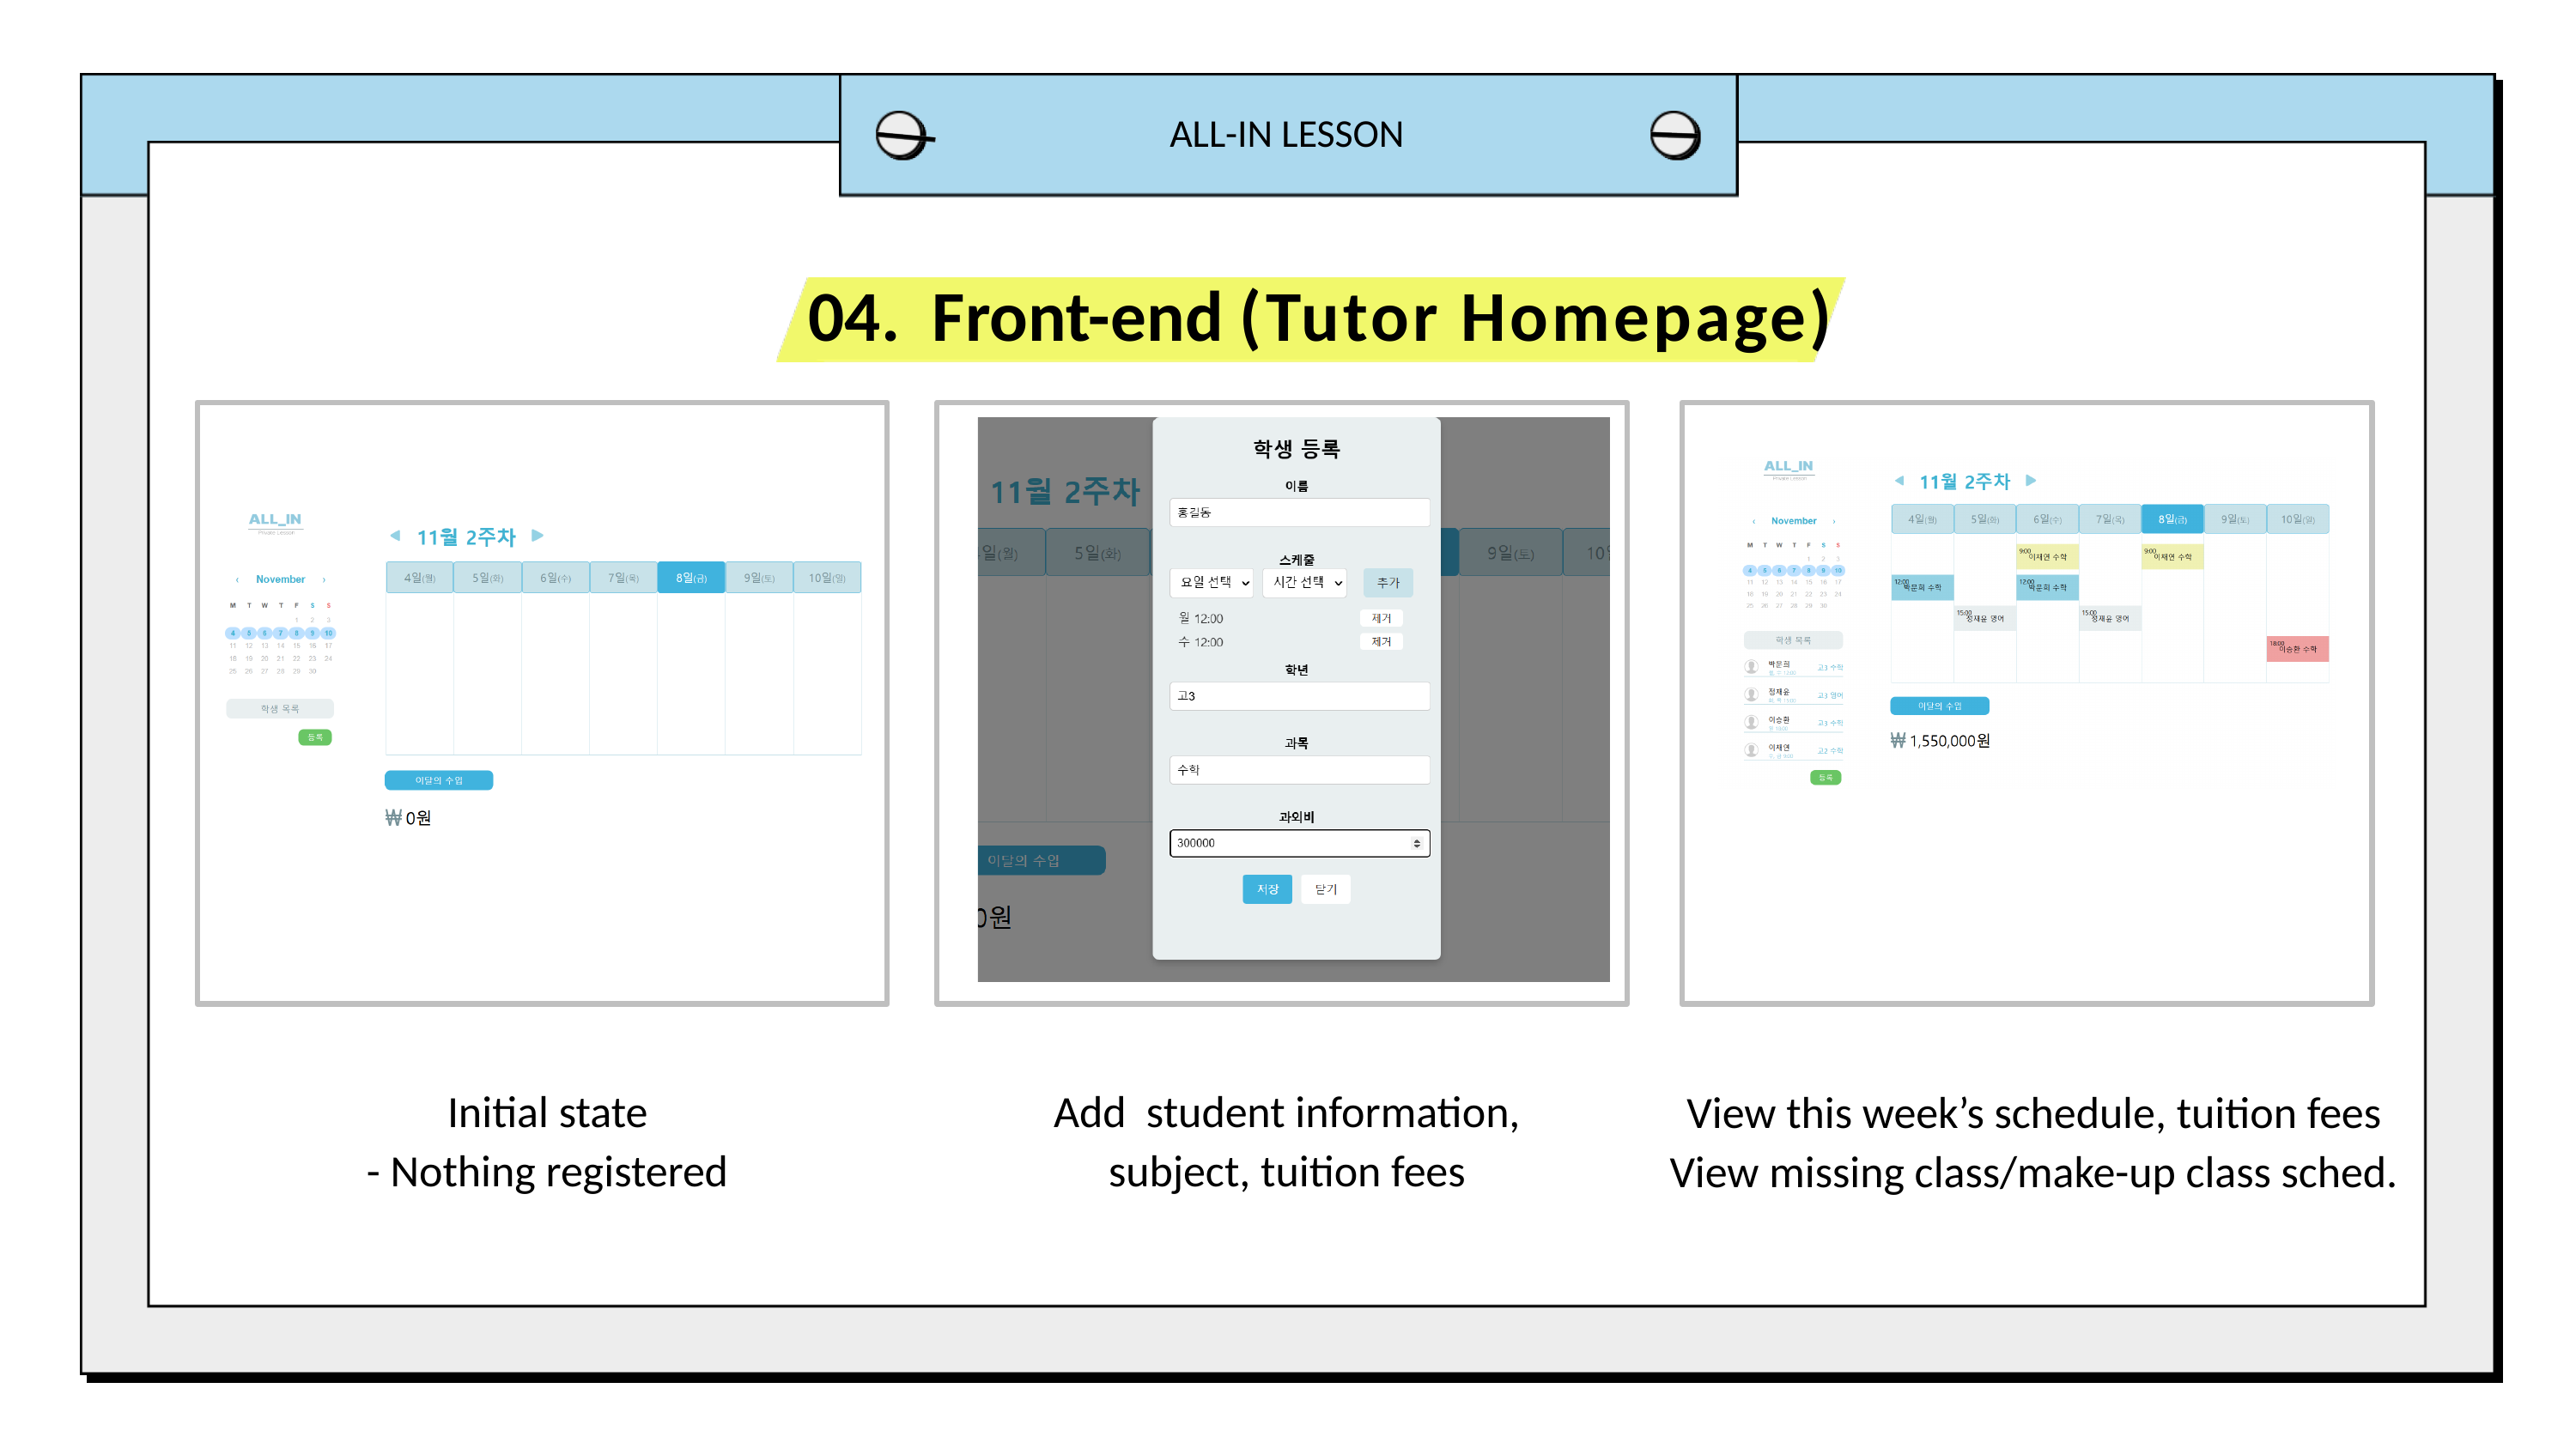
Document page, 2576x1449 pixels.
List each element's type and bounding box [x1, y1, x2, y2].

picture [80, 73, 2496, 1376]
